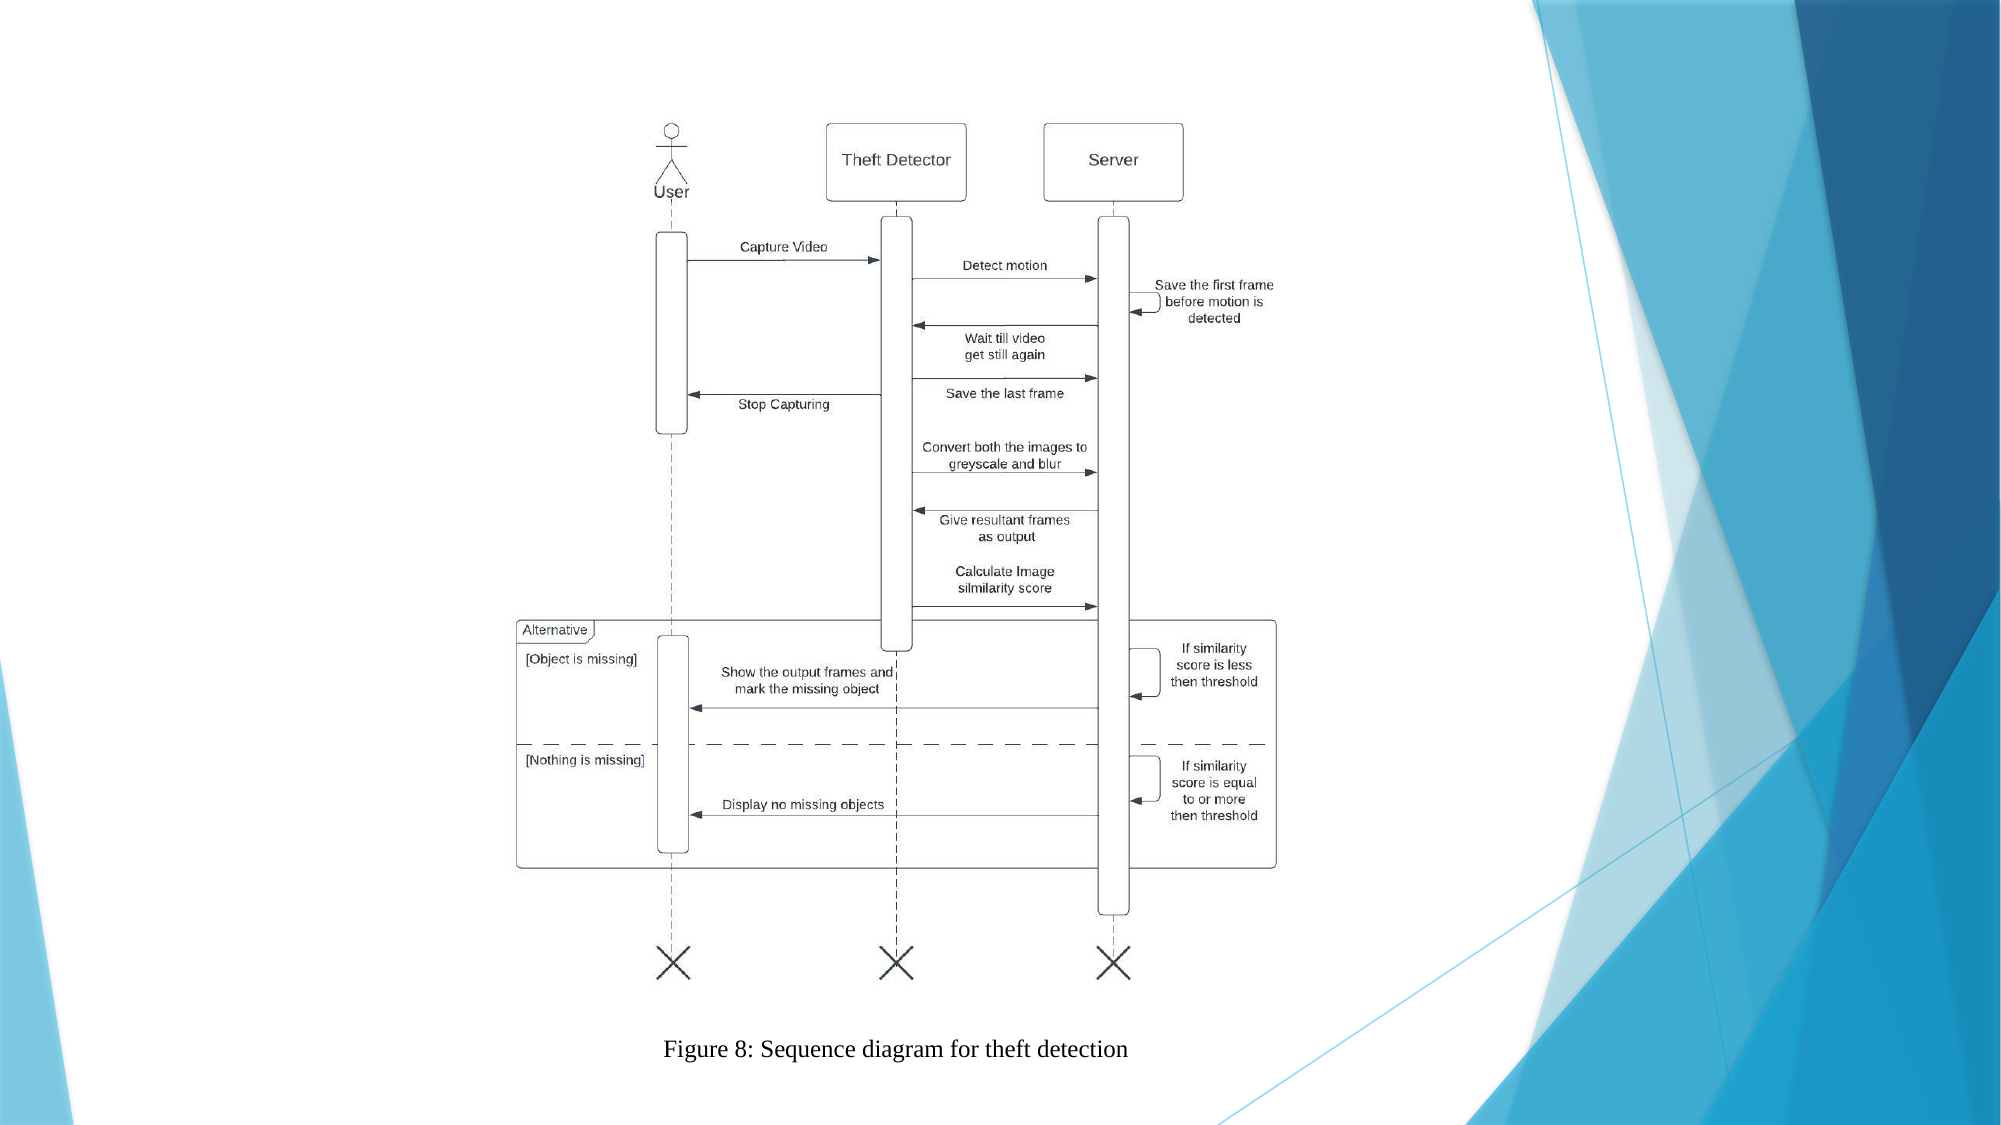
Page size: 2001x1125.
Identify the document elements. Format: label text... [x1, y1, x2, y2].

text_box Figure 8: Sequence diagram for theft detection [635, 1041, 1157, 1070]
picture [485, 91, 1308, 1033]
